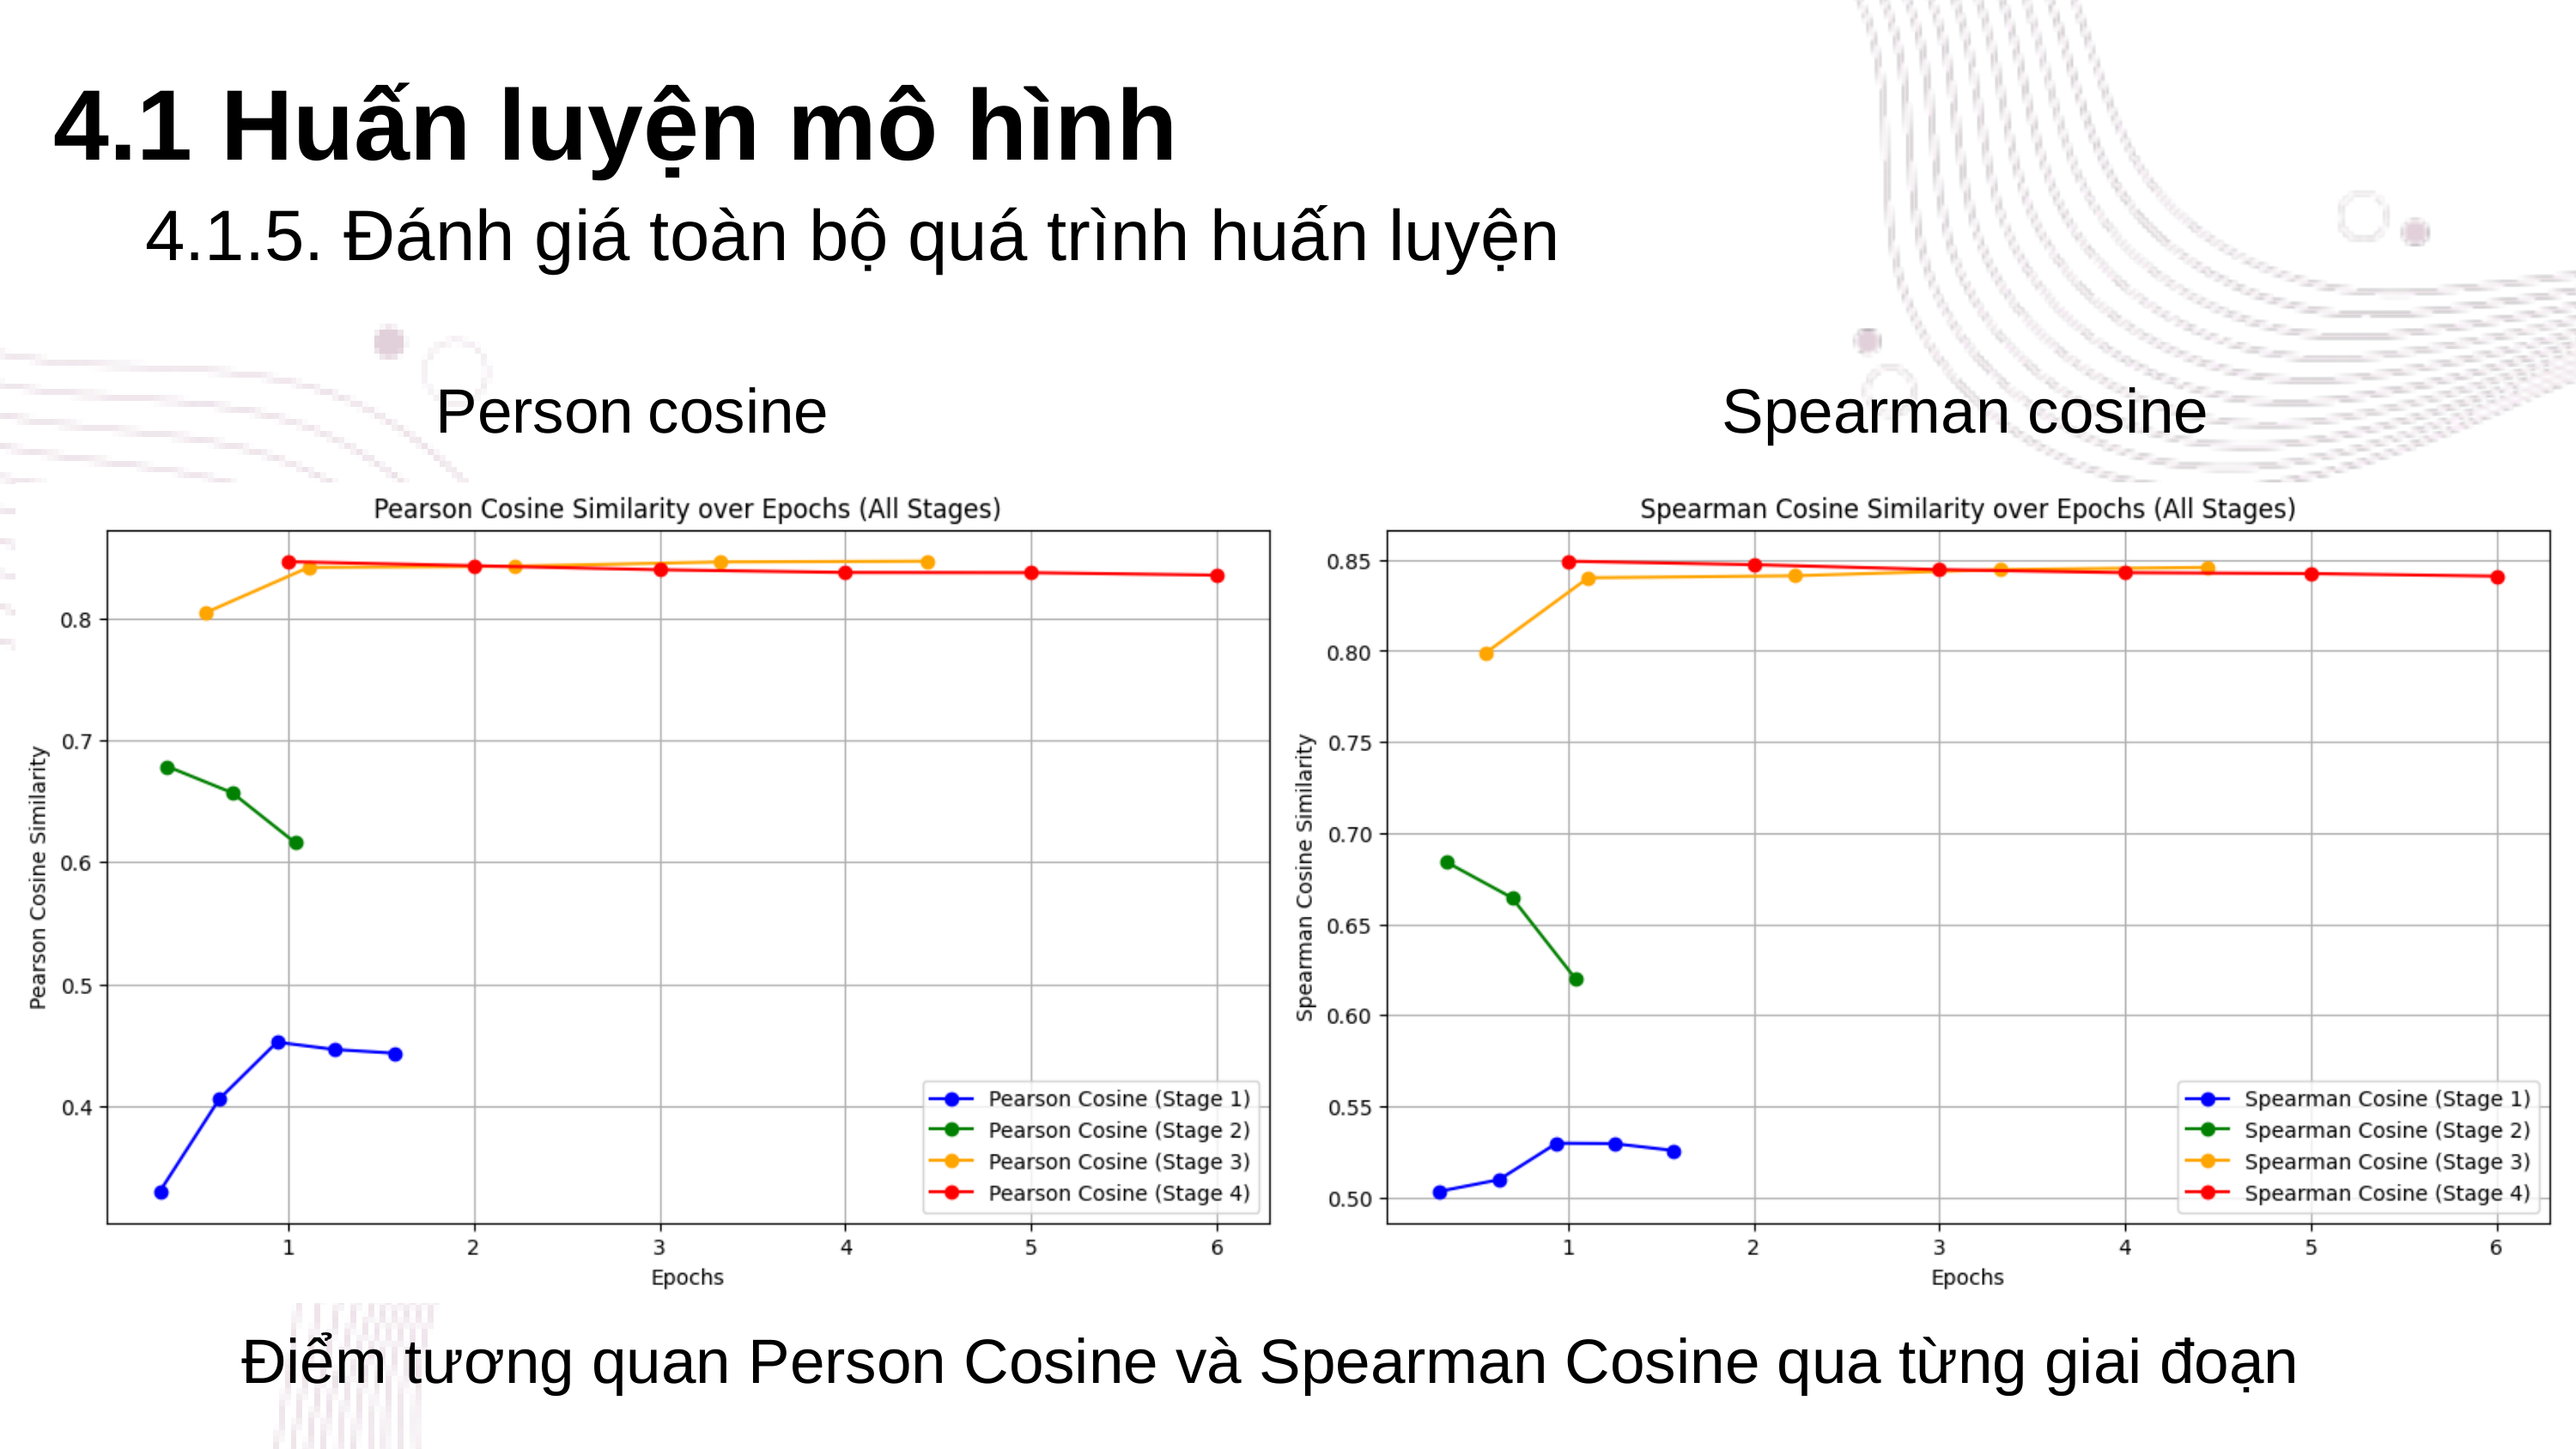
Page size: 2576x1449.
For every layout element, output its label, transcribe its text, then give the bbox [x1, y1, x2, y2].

text_box 4.1 Huấn luyện mô hình [53, 0, 1969, 181]
text_box Điểm tương quan Person Cosine và Spearman Cosine qua từng giai đoạn [614, 1314, 2313, 1403]
text_box Person cosine [614, 364, 842, 452]
picture [0, 0, 2576, 1449]
text_box Spearman cosine [1709, 364, 1969, 452]
text_box 4.1.5. Đánh giá toàn bộ quá trình huấn luyện [107, 181, 1674, 276]
